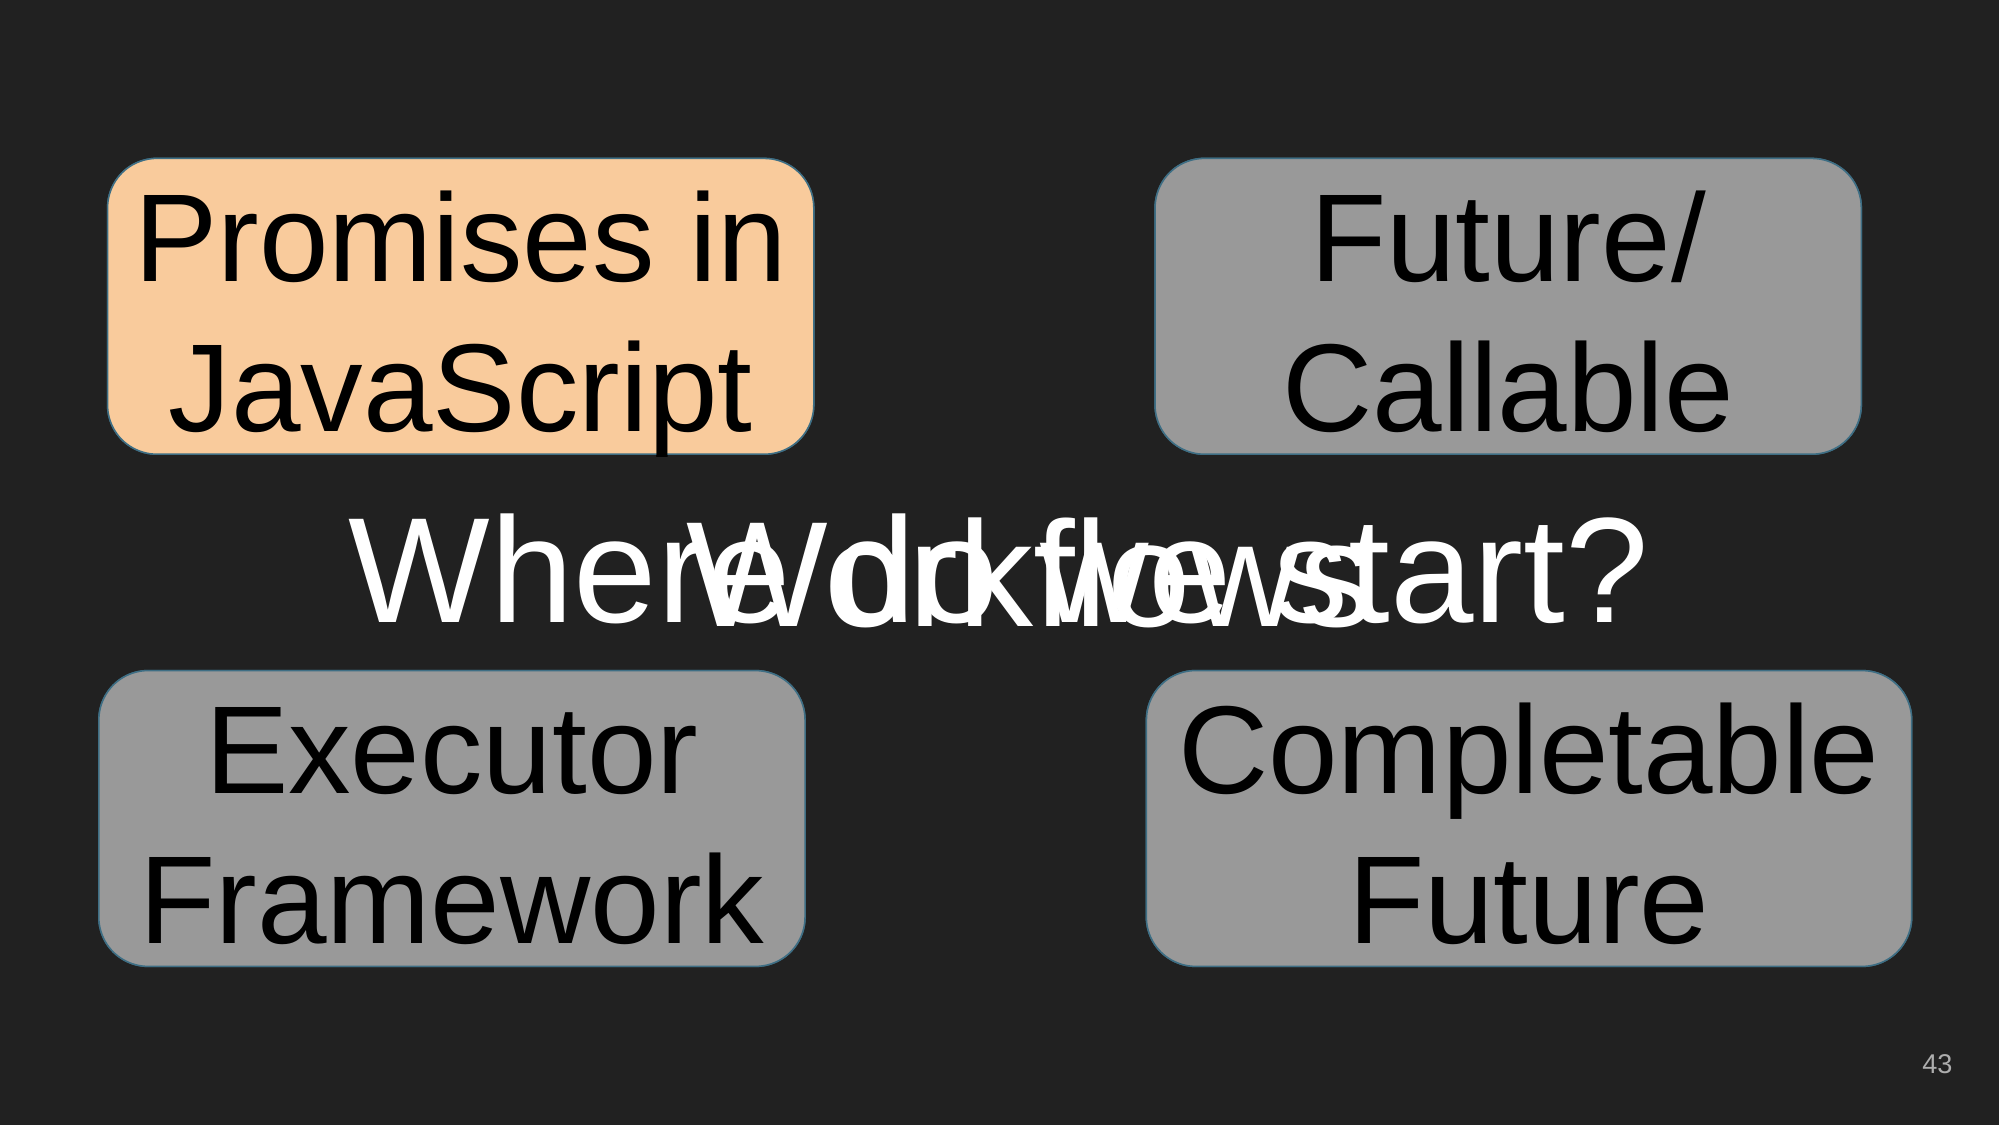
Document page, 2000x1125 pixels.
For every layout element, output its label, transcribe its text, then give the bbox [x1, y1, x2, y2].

text_box Executor Framework [98, 670, 806, 967]
title Workflows [98, 474, 1962, 659]
text_box Future/ Callable [1155, 158, 1862, 455]
slide_number ‹#› [1852, 1019, 1973, 1106]
text_box CompletableFuture [1146, 670, 1912, 967]
text_box Promises in JavaScript [107, 158, 814, 455]
title Where do we start? [68, 470, 1932, 655]
